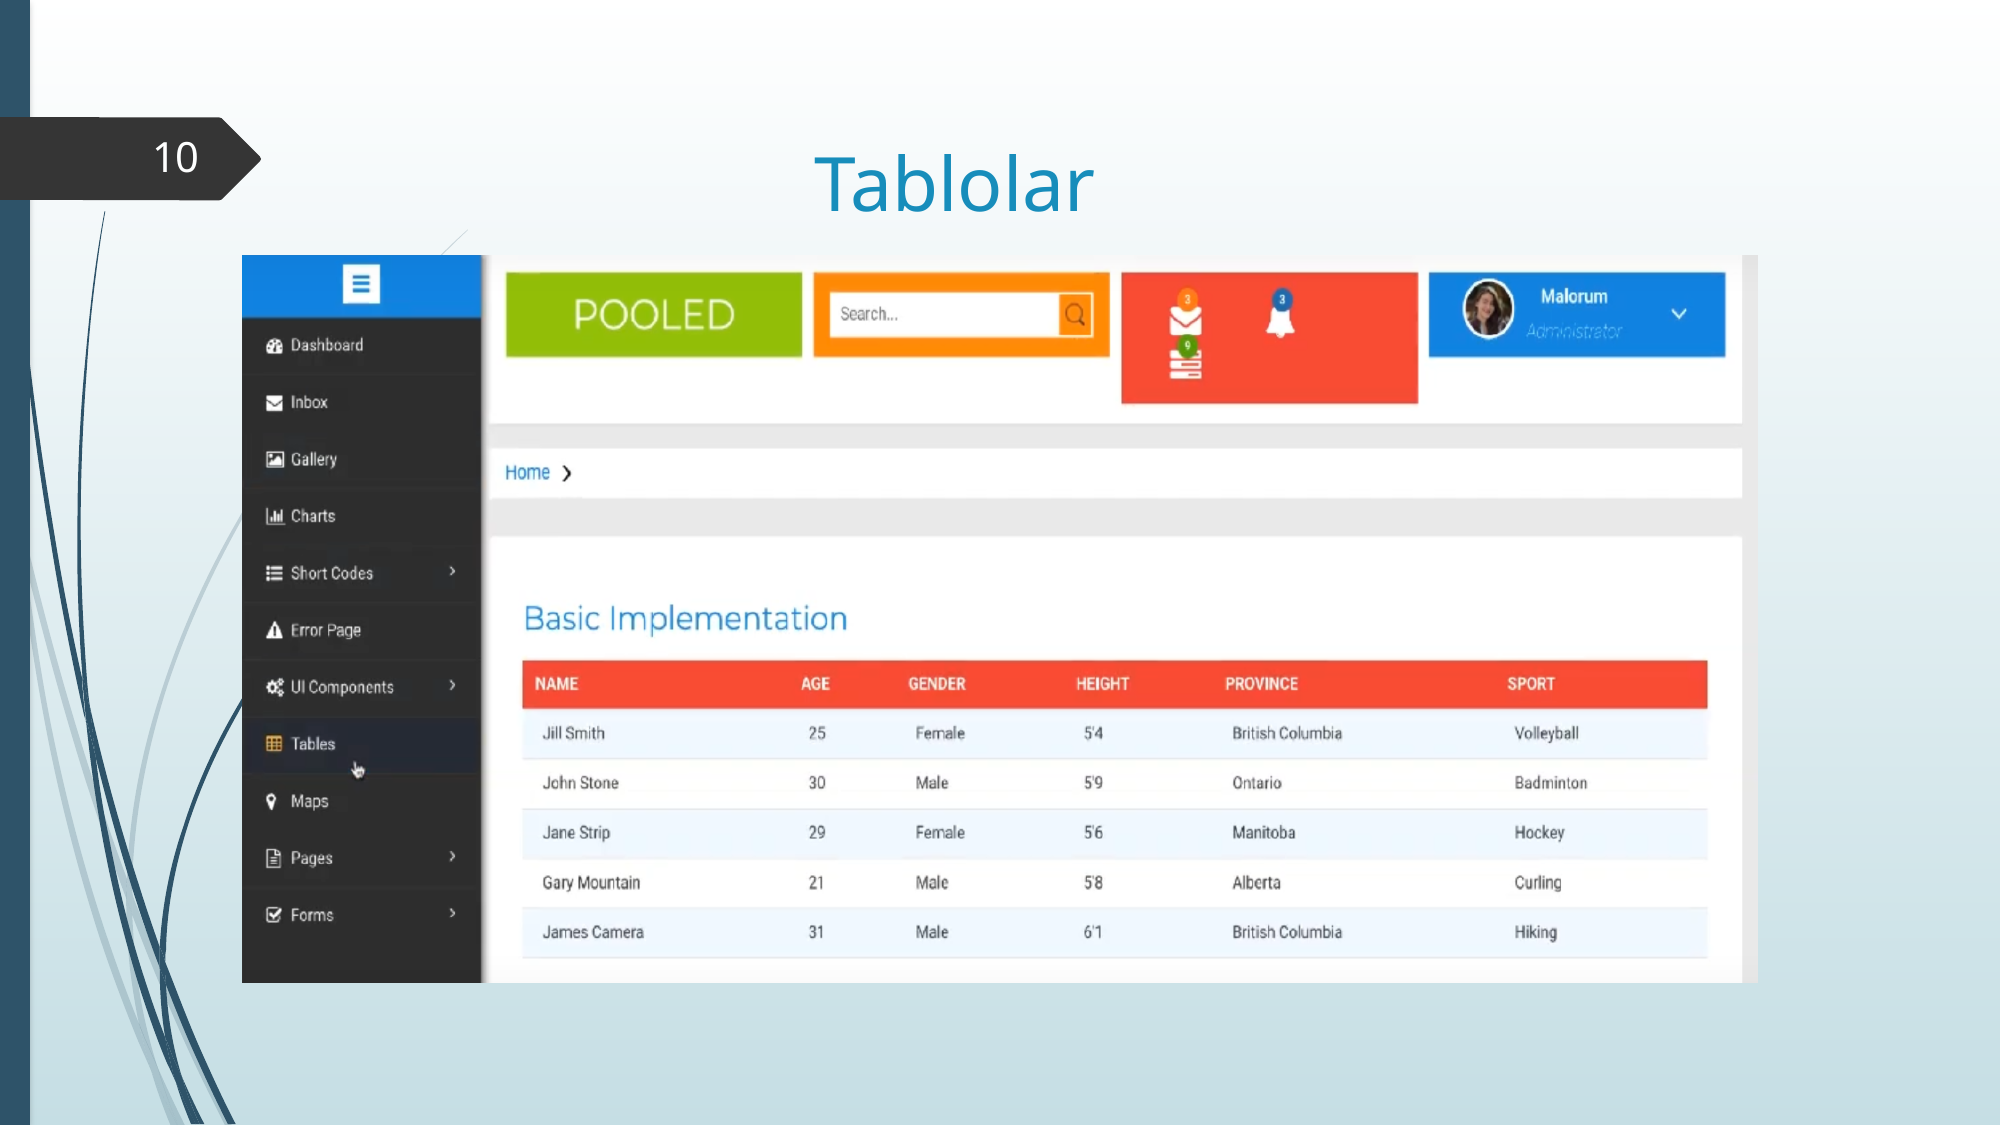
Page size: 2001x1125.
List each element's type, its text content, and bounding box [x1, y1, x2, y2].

slide_number 10 [87, 129, 216, 190]
title Tablolar [799, 129, 1201, 254]
picture [242, 255, 1758, 984]
